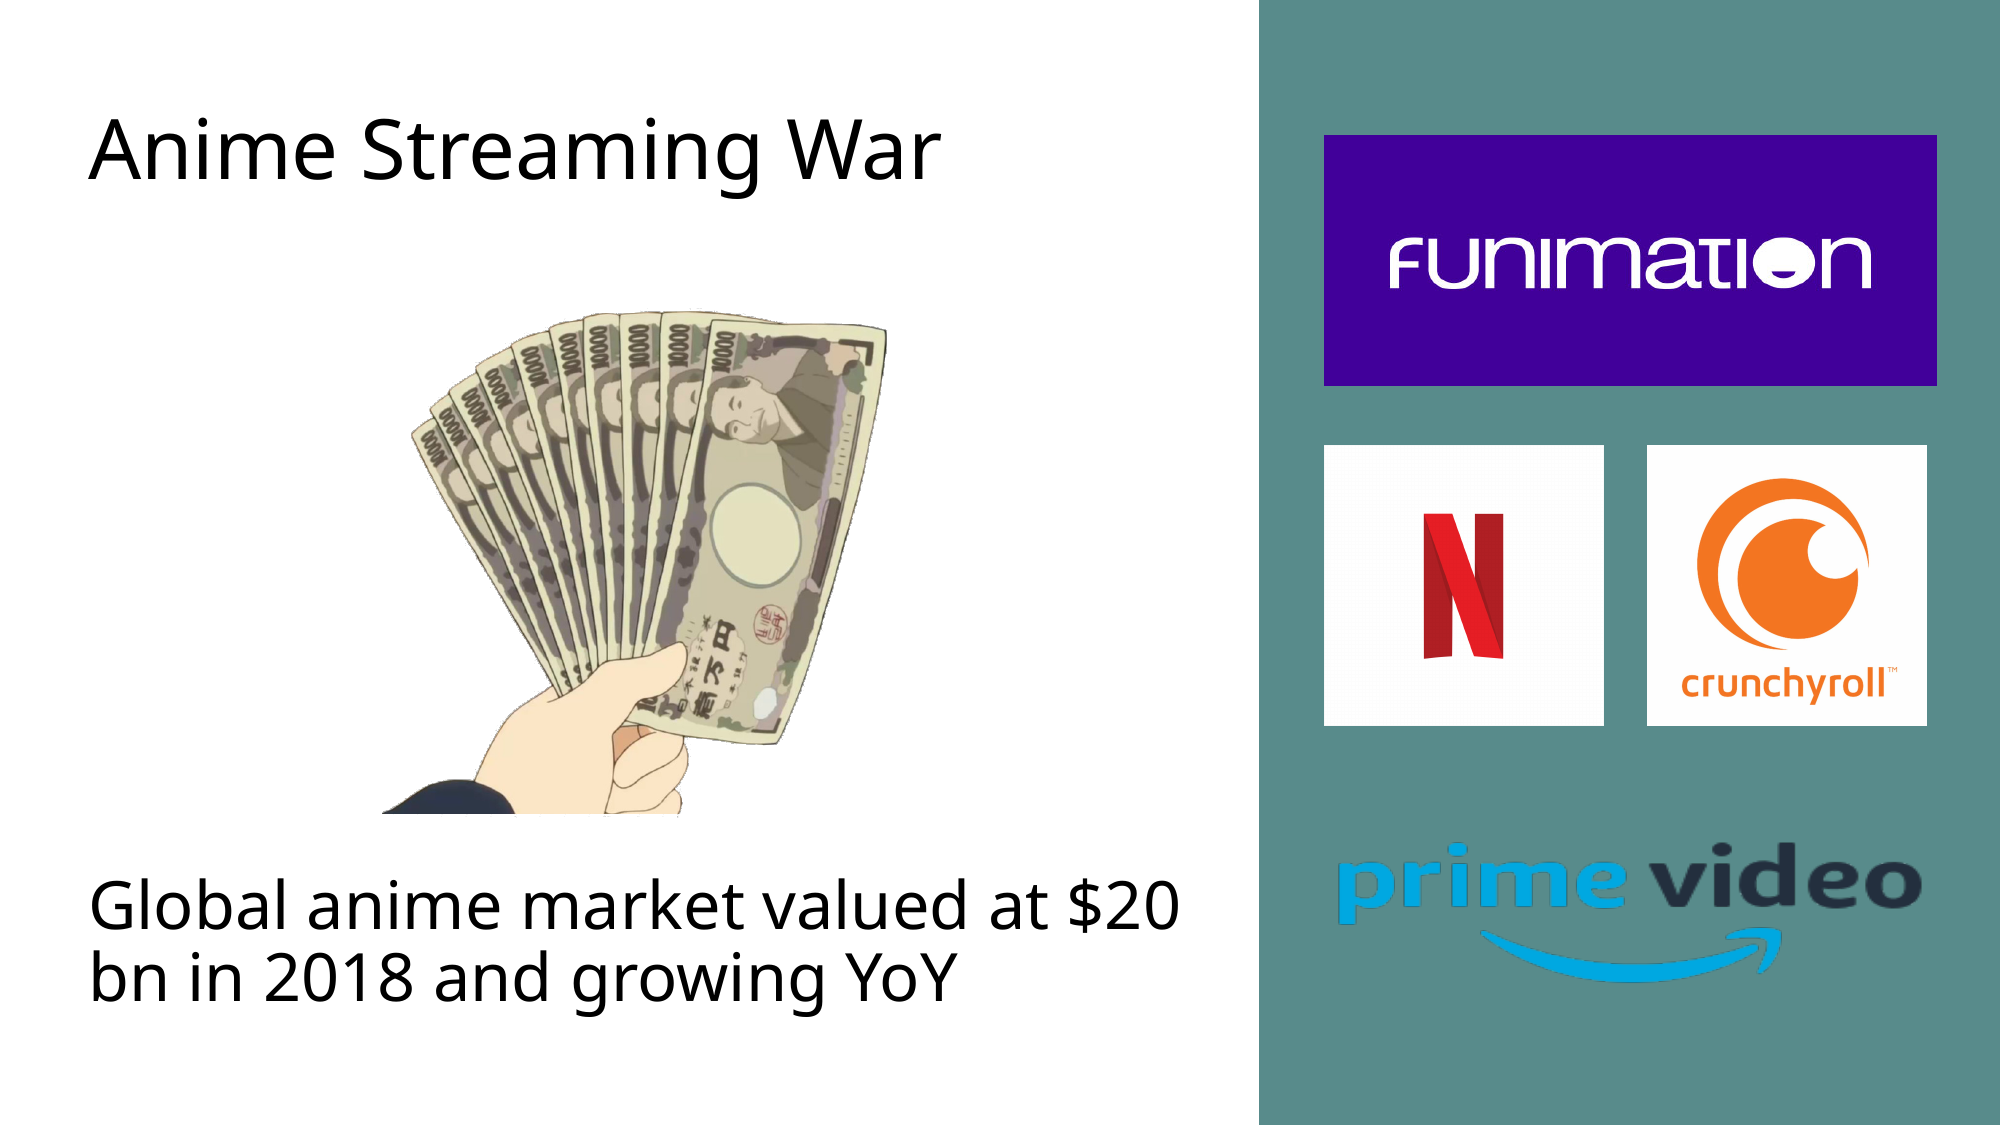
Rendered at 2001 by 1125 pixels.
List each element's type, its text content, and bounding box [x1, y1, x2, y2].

list Global anime market valued at $20 bn in 2018 and growing YoY [72, 863, 1208, 1037]
text_box [1259, 0, 2000, 1125]
picture [1324, 445, 1604, 726]
picture [1324, 764, 1937, 1062]
title Anime Streaming War [73, 43, 1196, 261]
picture [381, 307, 888, 818]
picture [1324, 135, 1937, 387]
picture [1647, 445, 1927, 726]
